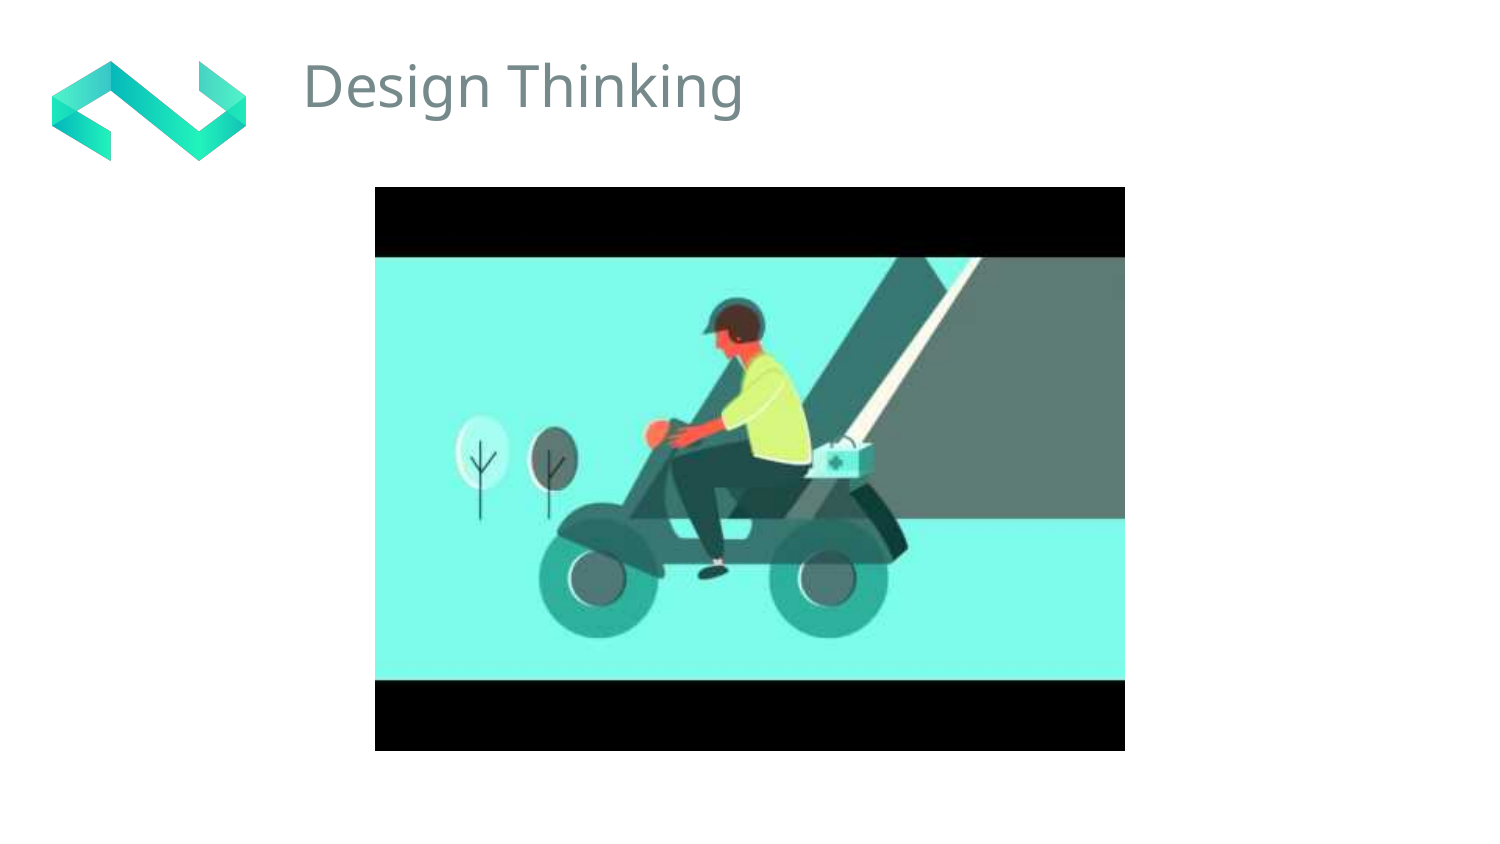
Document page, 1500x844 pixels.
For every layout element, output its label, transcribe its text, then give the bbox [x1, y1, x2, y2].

picture [374, 187, 1126, 751]
picture [51, 60, 246, 162]
title Design Thinking [287, 33, 1500, 175]
